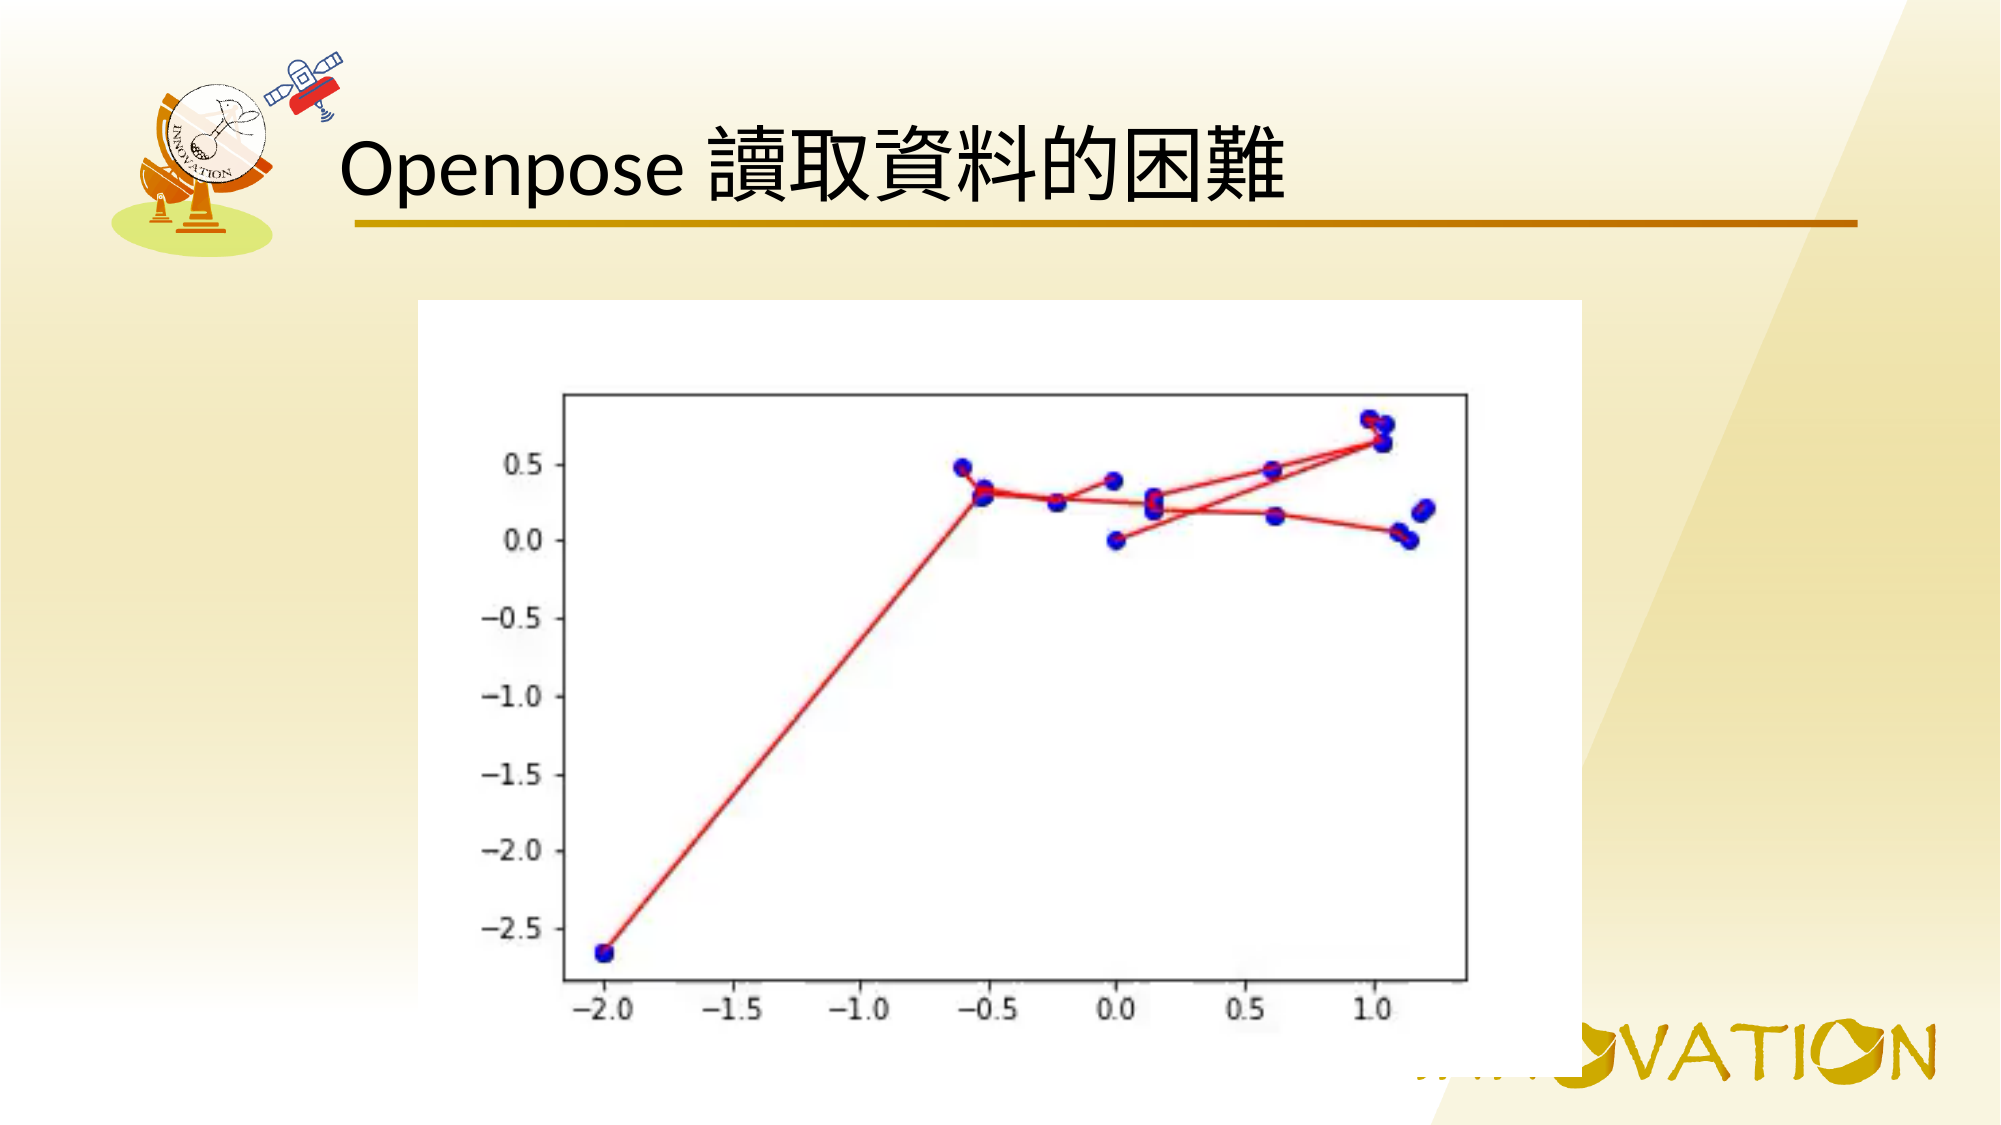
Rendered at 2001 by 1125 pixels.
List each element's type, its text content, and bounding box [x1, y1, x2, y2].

picture [0, 0, 2001, 1125]
title Openpose讀取資料的困難 [137, 59, 1863, 278]
